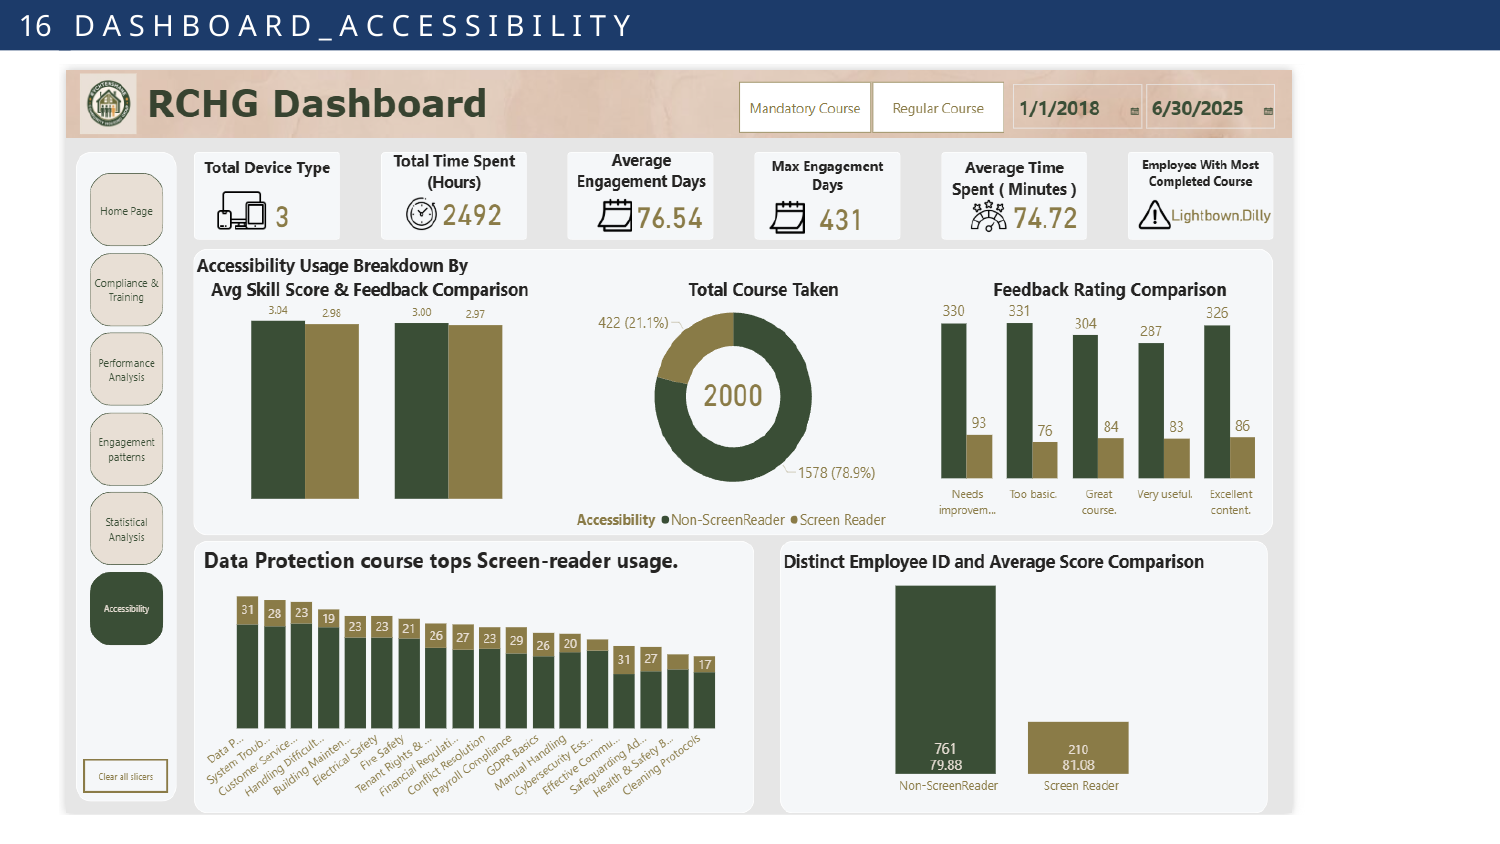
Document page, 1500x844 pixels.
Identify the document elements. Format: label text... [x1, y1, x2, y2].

text_box D A S H B O A R D _ A C C E S S I B I L I T Y [73, 0, 1500, 52]
text_box 16 [0, 0, 73, 52]
picture [58, 64, 1306, 815]
